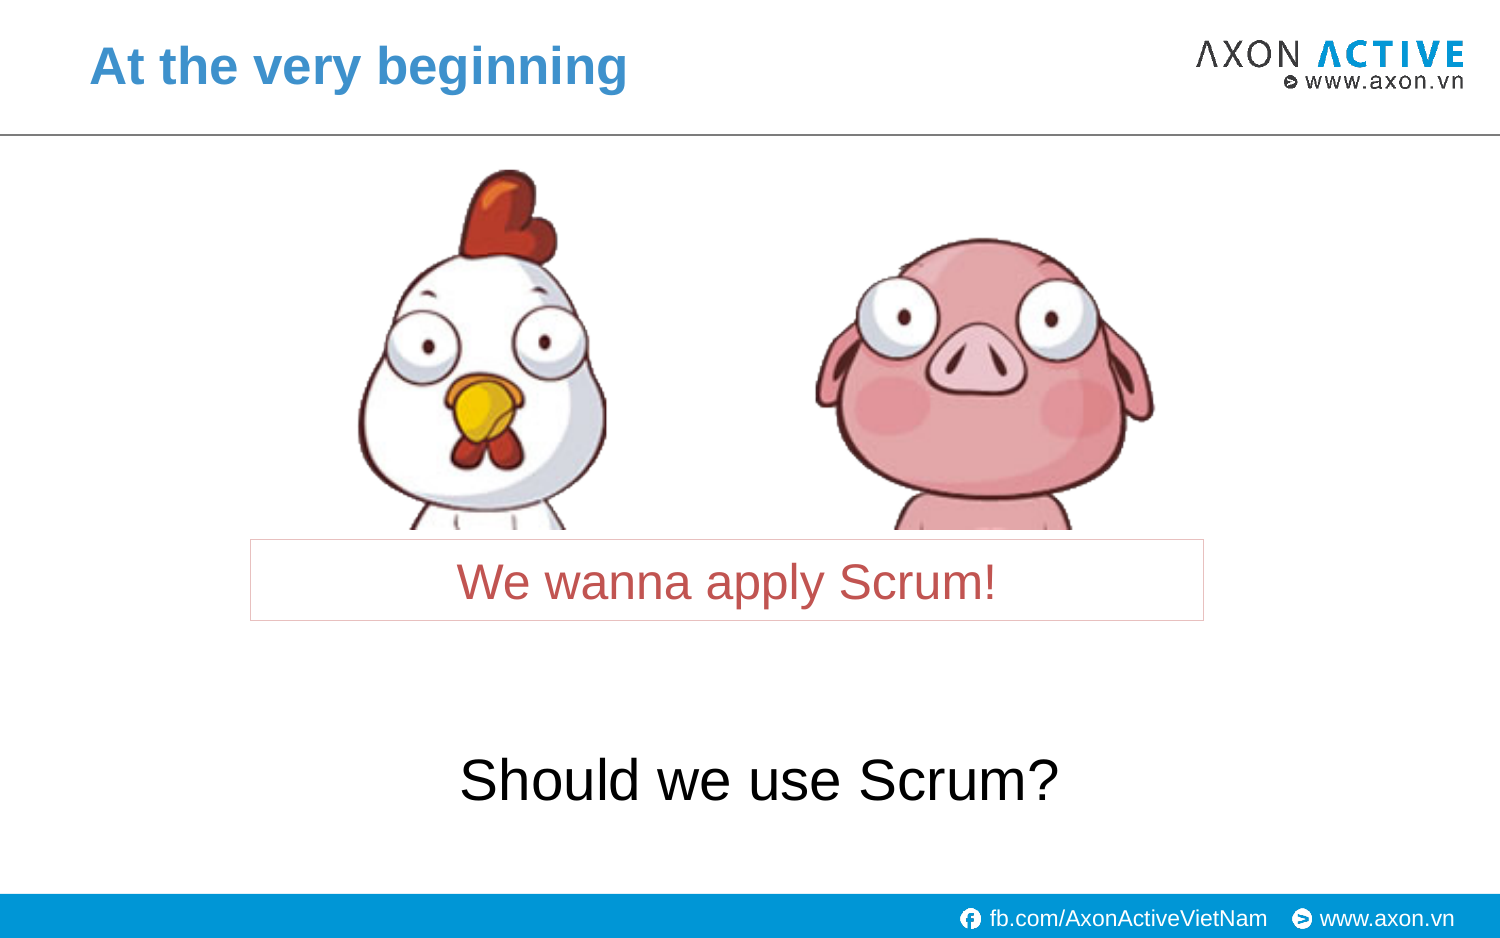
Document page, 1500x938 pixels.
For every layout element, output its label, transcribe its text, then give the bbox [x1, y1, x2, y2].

picture [1196, 40, 1463, 89]
title At the very beginning [75, 24, 1163, 103]
text_box Should we use Scrum? [445, 734, 1076, 820]
picture [961, 909, 980, 928]
picture [1293, 909, 1311, 928]
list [250, 152, 1271, 530]
text_box We wanna apply Scrum! [250, 539, 1204, 621]
picture [1423, 40, 1432, 56]
